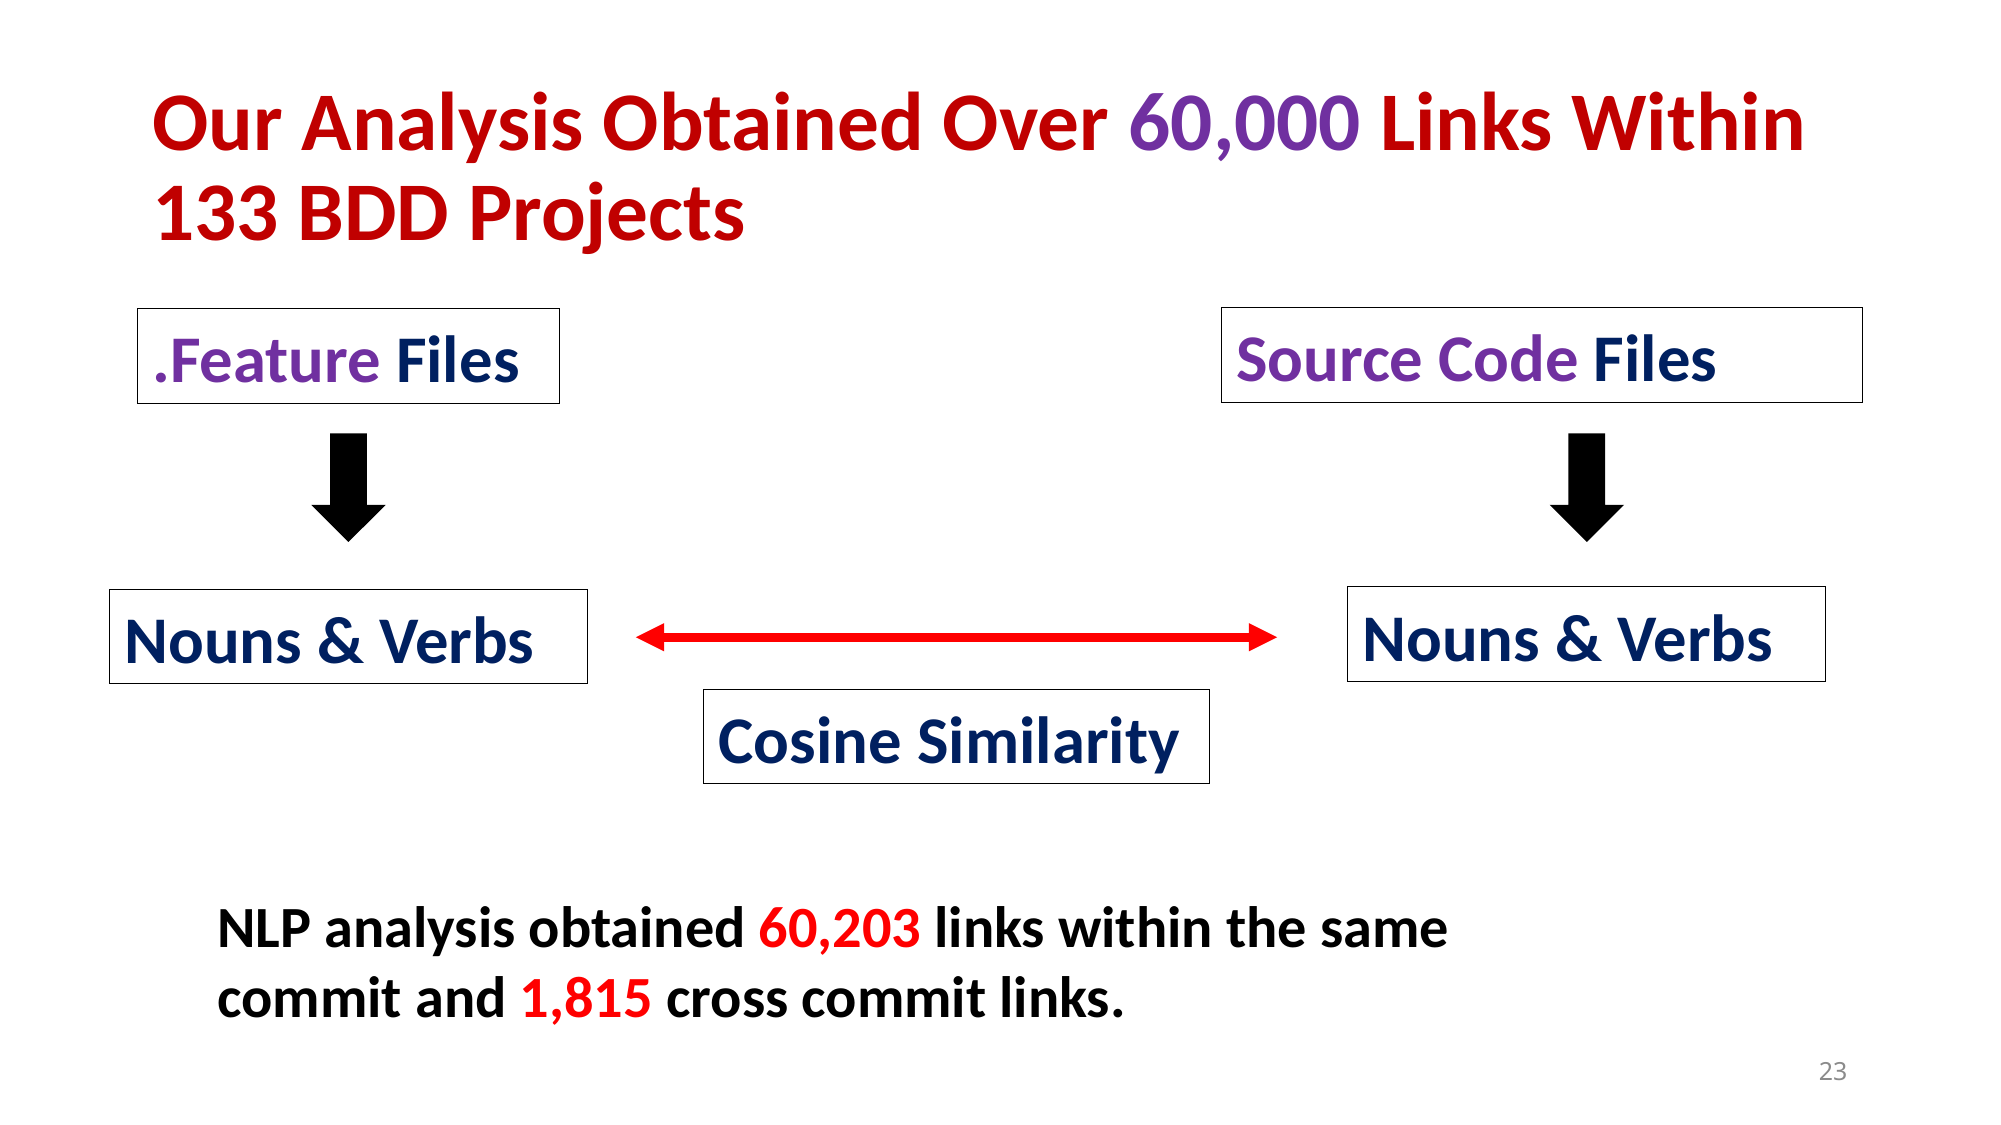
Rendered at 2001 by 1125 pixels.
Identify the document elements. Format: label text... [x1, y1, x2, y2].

text_box Nouns & Verbs [1347, 586, 1826, 682]
text_box [311, 433, 386, 542]
text_box Cosine Similarity [703, 689, 1210, 784]
text_box Nouns & Verbs [109, 589, 588, 684]
slide_number 23 [1412, 1042, 1863, 1103]
text_box NLP analysis obtained 60,203 links within the same commit and 1,815 cross commit links. [202, 881, 1578, 1037]
text_box .Feature Files [137, 308, 560, 404]
title Our Analysis Obtained Over 60,000 Links Within 133 BDD Projects [137, 59, 1863, 278]
text_box [1549, 433, 1625, 542]
text_box Source Code Files [1221, 307, 1863, 403]
